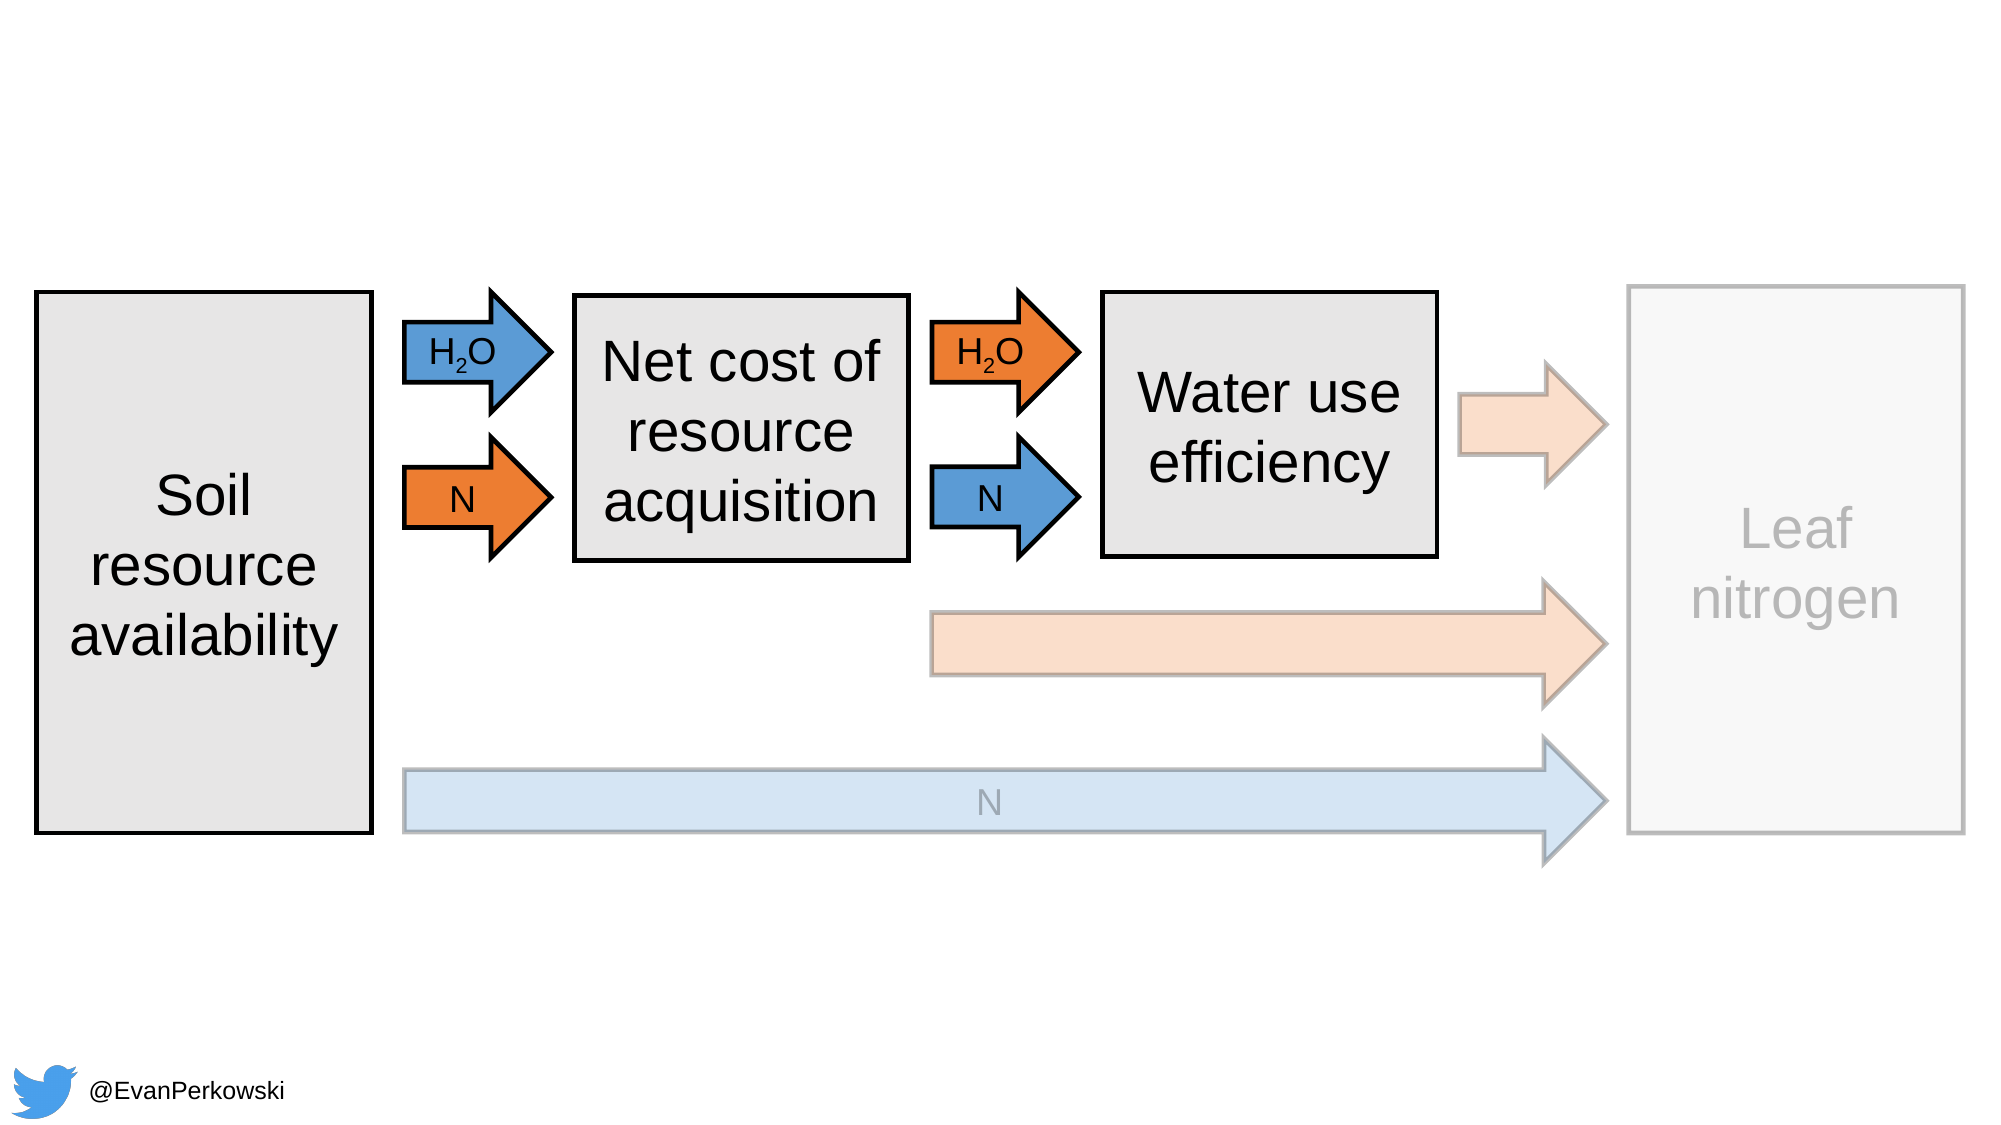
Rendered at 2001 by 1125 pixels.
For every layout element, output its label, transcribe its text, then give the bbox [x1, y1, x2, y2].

text_box N [930, 434, 1081, 560]
text_box Water use efficiency [1102, 291, 1438, 558]
text_box H2O [930, 289, 1081, 415]
text_box @EvanPerkowski [78, 1066, 301, 1112]
text_box [1458, 361, 1608, 488]
text_box Net cost of resource acquisition [573, 294, 910, 561]
text_box N [403, 735, 1608, 866]
text_box [930, 578, 1608, 709]
text_box Soil resource availability [35, 291, 372, 834]
text_box Leaf nitrogen [1628, 285, 1964, 834]
picture [11, 1065, 78, 1119]
text_box N [403, 434, 553, 561]
text_box H2O [403, 289, 553, 415]
